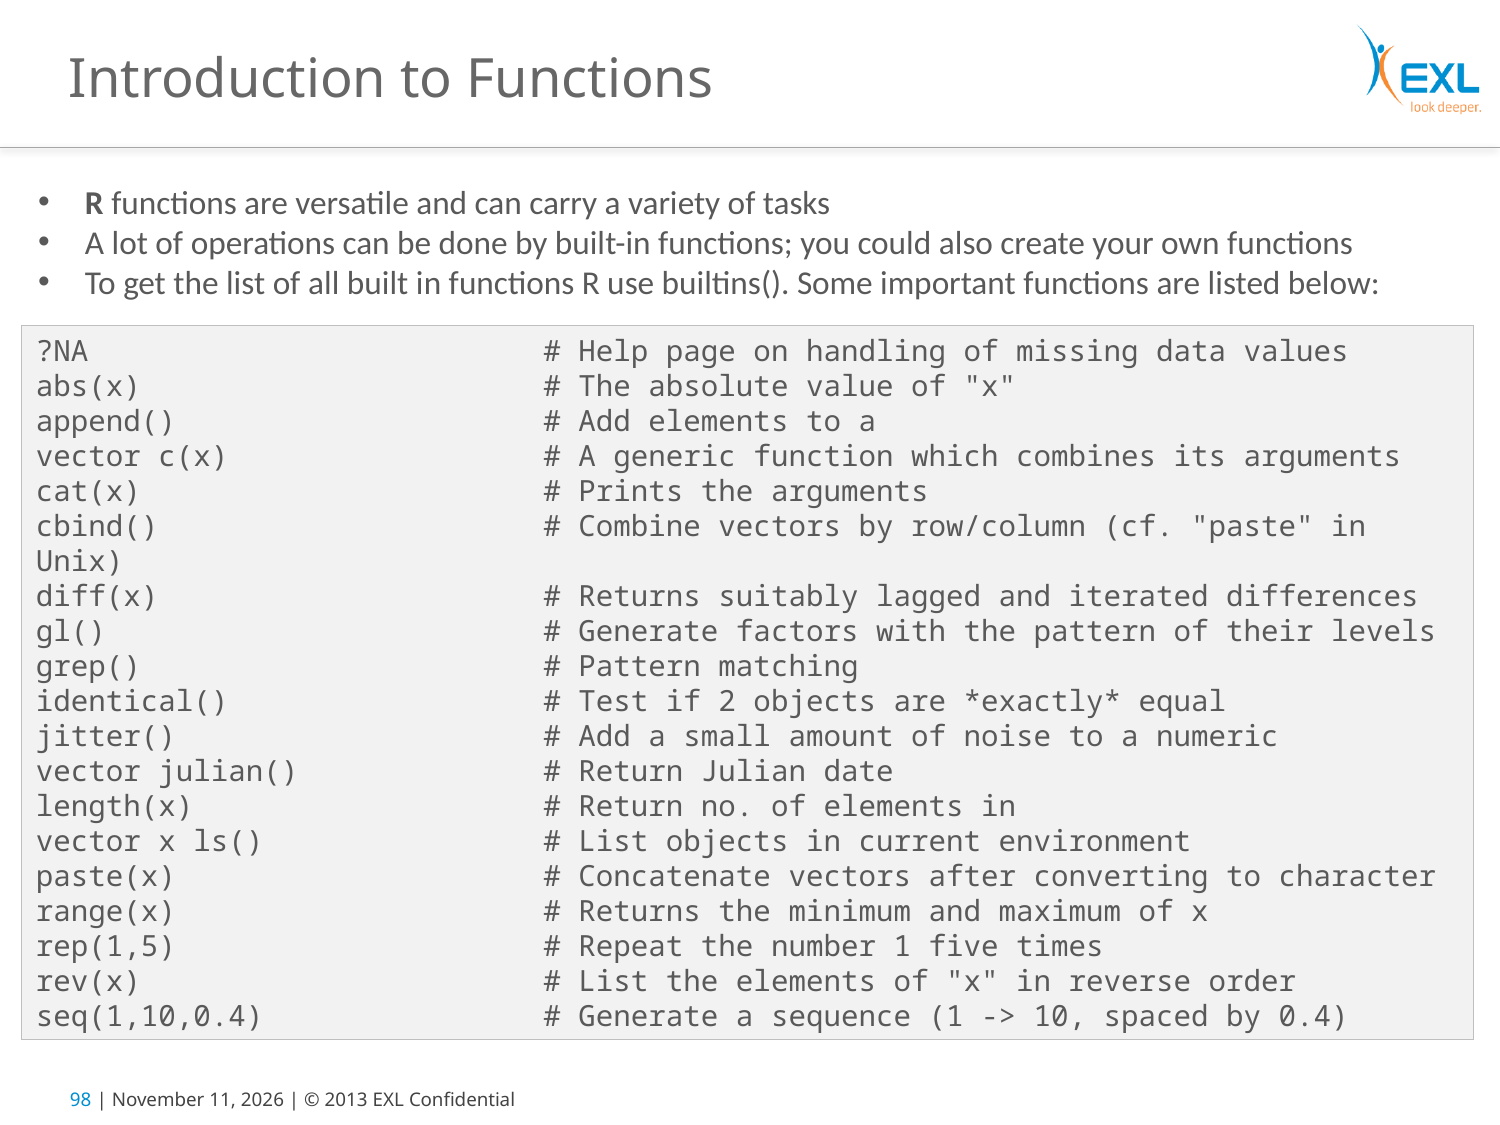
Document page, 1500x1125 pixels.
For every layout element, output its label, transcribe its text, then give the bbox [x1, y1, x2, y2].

text_box ?NA # Help page on handling of missing data values abs(x) # The absolute value of "x" append() # Add elements to a vector c(x) # A generic function which combines its arguments cat(x) # Prints the arguments cbind() # Combine vectors by row/column (cf. "paste" in Unix) diff(x) # Returns suitably lagged and iterated differences gl() # Generate factors with the pattern of their levels grep() # Pattern matching identical() # Test if 2 objects are *exactly* equal jitter() # Add a small amount of noise to a numeric vector julian() # Return Julian date length(x) # Return no. of elements in vector x ls() # List objects in current environment paste(x) # Concatenate vectors after converting to character range(x) # Returns the minimum and maximum of x rep(1,5) # Repeat the number 1 five times rev(x) # List the elements of "x" in reverse order seq(1,10,0.4) # Generate a sequence (1 -> 10, spaced by 0.4) [21, 325, 1474, 1040]
text_box R functions are versatile and can carry a variety of tasks A lot of operations can be done by built-in functions; you could also create your own functions To get the list of all built in functions R use builtins(). Some important functions are listed below: [23, 173, 1474, 325]
title Introduction to Functions [53, 6, 1478, 154]
picture [1478, 19, 1488, 121]
